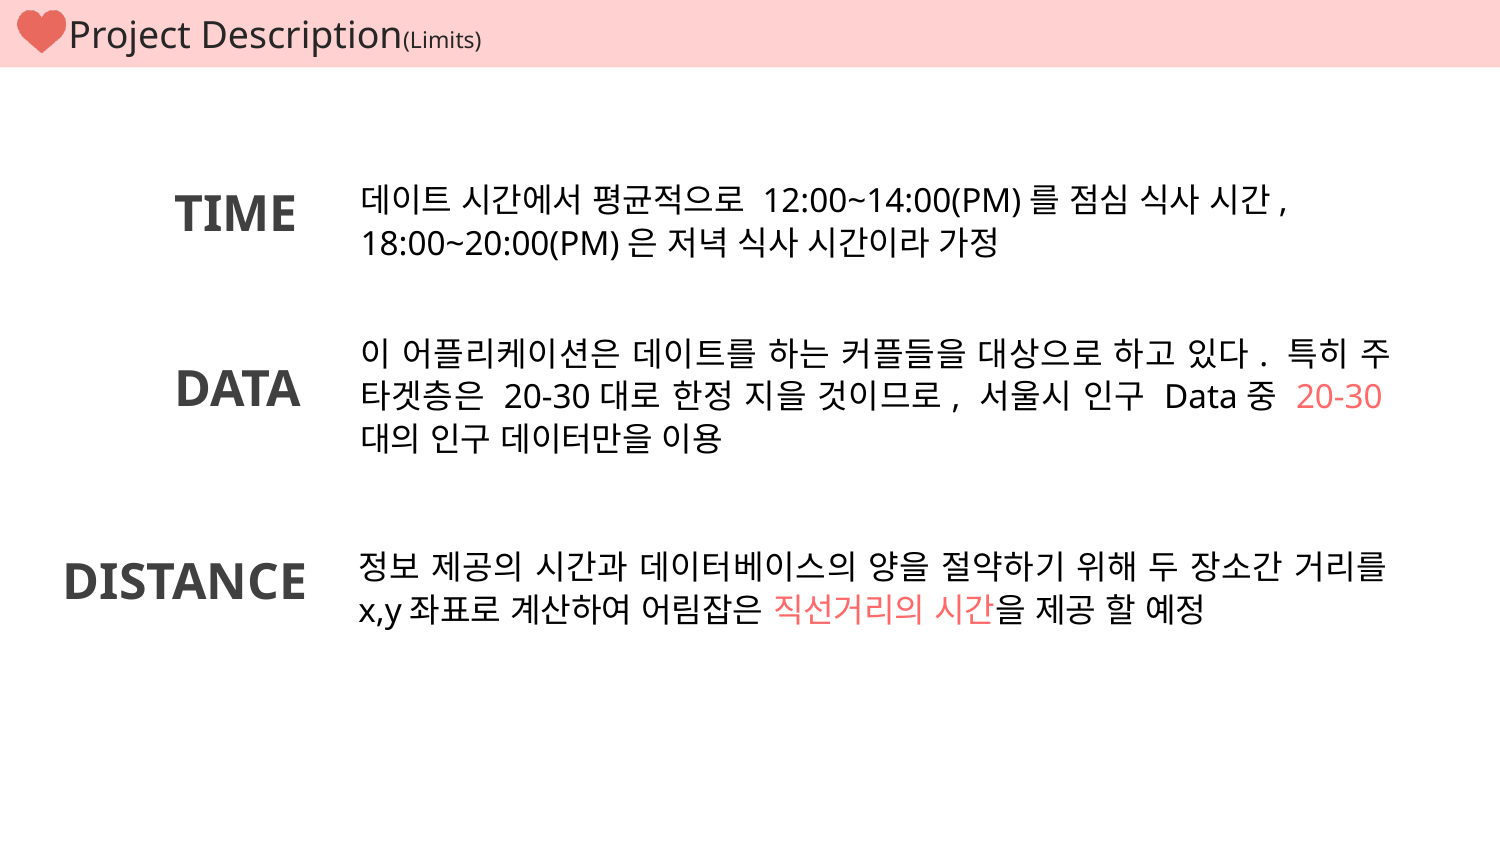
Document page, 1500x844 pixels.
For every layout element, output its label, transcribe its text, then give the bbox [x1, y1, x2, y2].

text_box [0, 0, 1500, 70]
text_box 데이트 시간에서 평균적으로 12:00~14:00(PM)를 점심 식사 시간, 18:00~20:00(PM)은 저녁 식사 시간이라 가정 [345, 169, 1492, 270]
text_box DISTANCE [48, 541, 391, 617]
text_box DATA [159, 348, 337, 424]
text_box TIME [159, 174, 400, 249]
text_box 이 어플리케이션은 데이트를 하는 커플들을 대상으로 하고 있다. 특히 주 타겟층은 20-30대로 한정 지을 것이므로, 서울시 인구 Data중 20-30대의 인구 데이터만을 이용 [345, 322, 1406, 466]
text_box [17, 3, 491, 65]
text_box 정보 제공의 시간과 데이터베이스의 양을 절약하기 위해 두 장소간 거리를 x,y좌표로 계산하여 어림잡은 직선거리의 시간을 제공 할 예정 [343, 536, 1404, 637]
